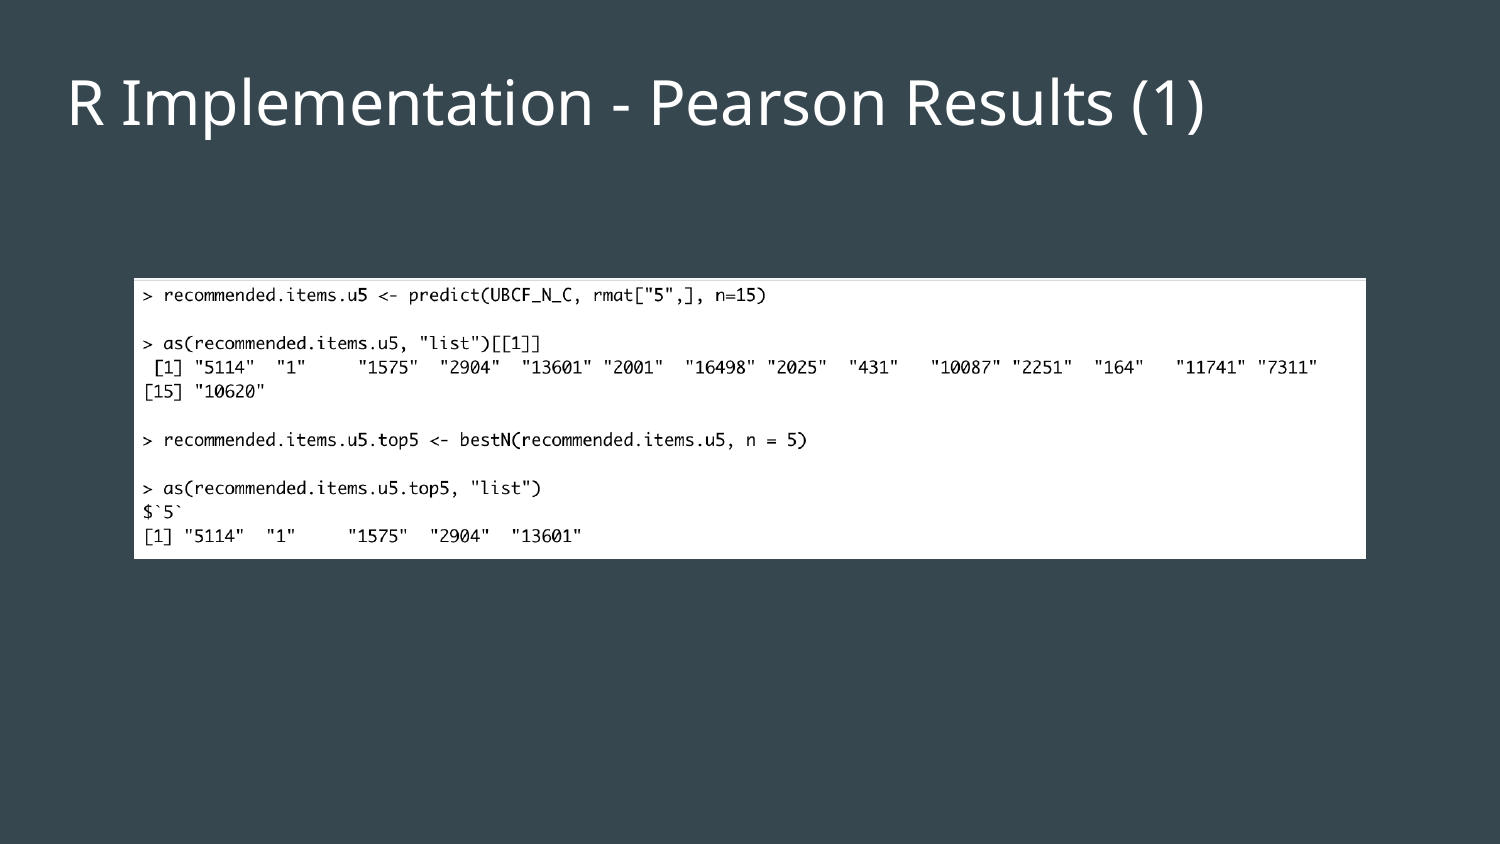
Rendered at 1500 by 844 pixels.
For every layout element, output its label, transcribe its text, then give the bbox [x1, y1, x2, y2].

picture [134, 278, 1366, 560]
title R Implementation - Pearson Results (1) [51, 48, 1449, 142]
